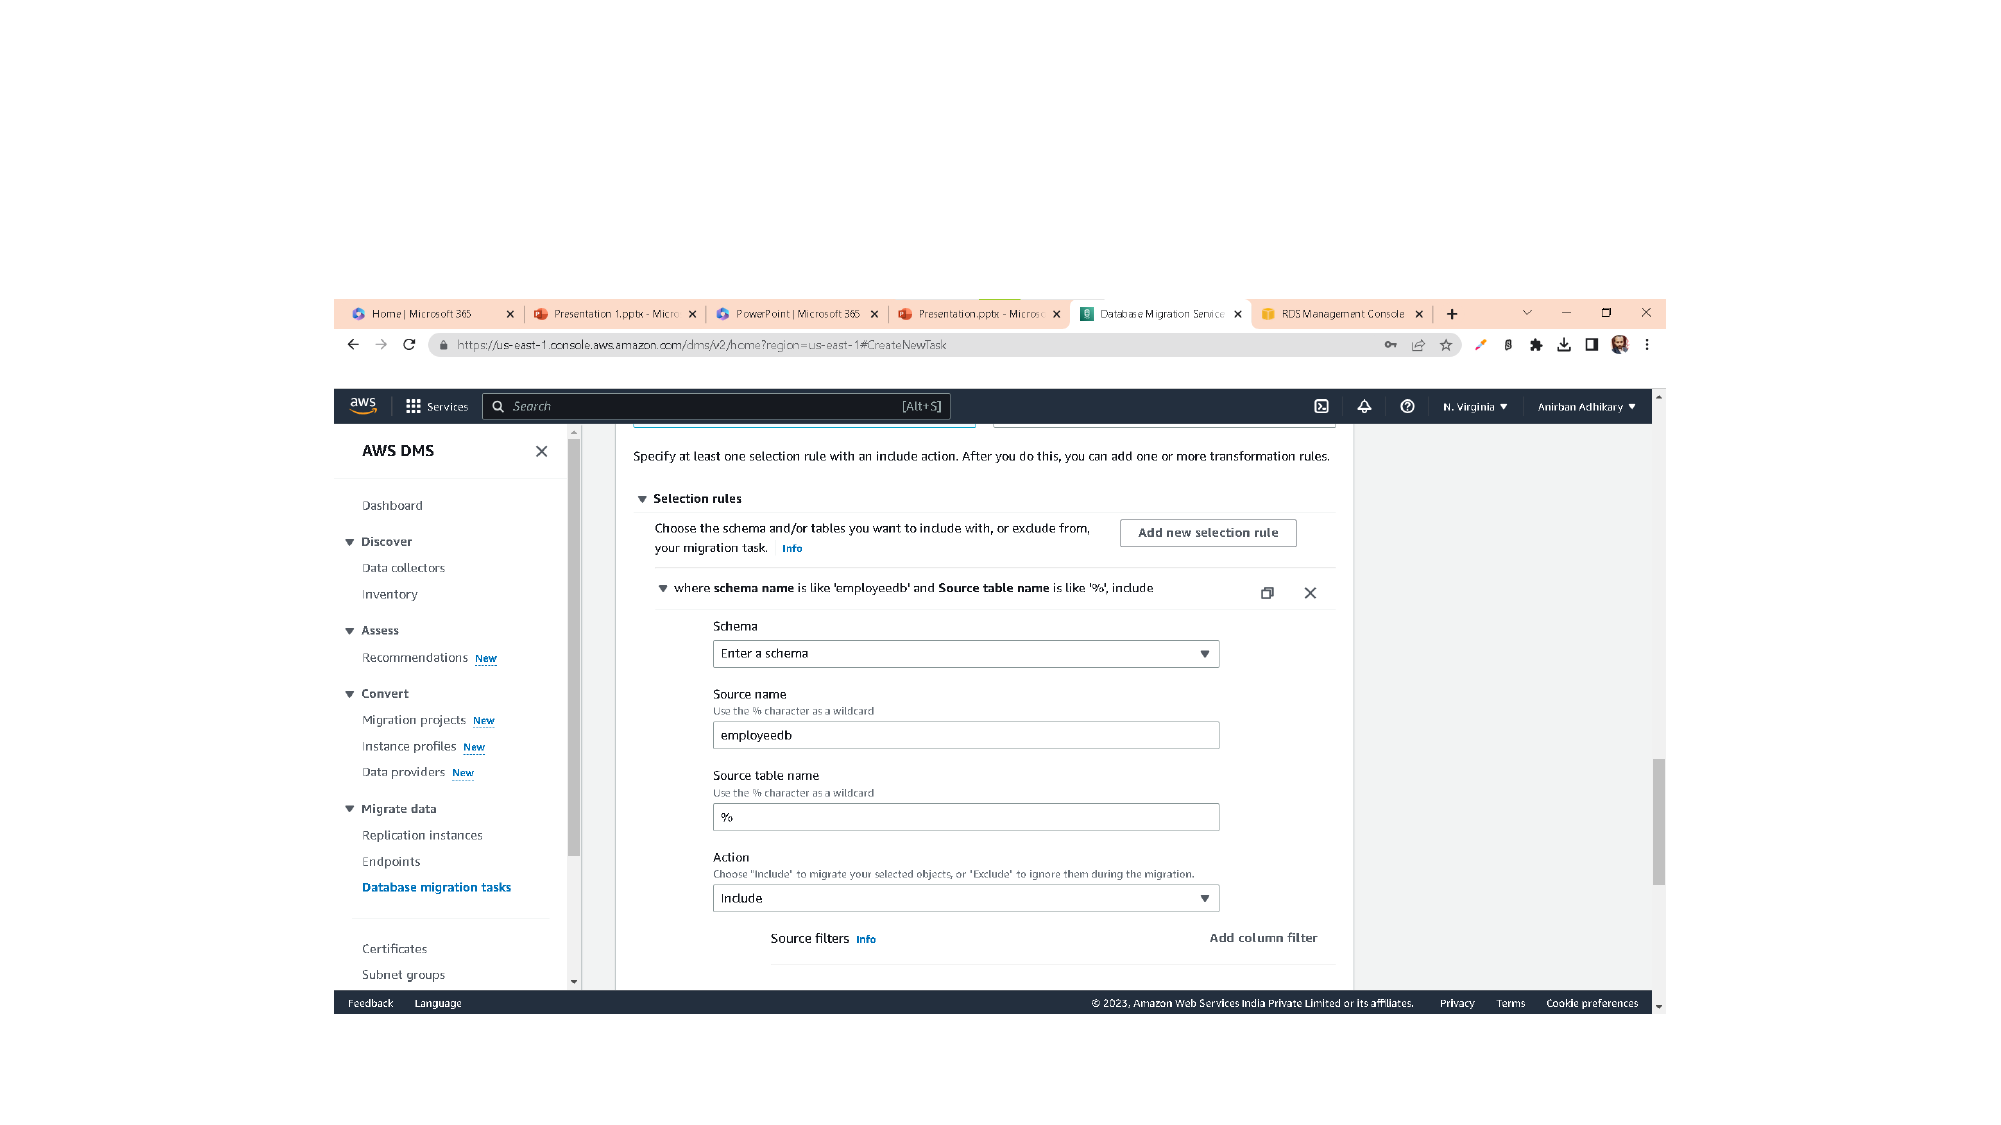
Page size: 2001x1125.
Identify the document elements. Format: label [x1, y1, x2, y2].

list [334, 299, 1666, 1014]
